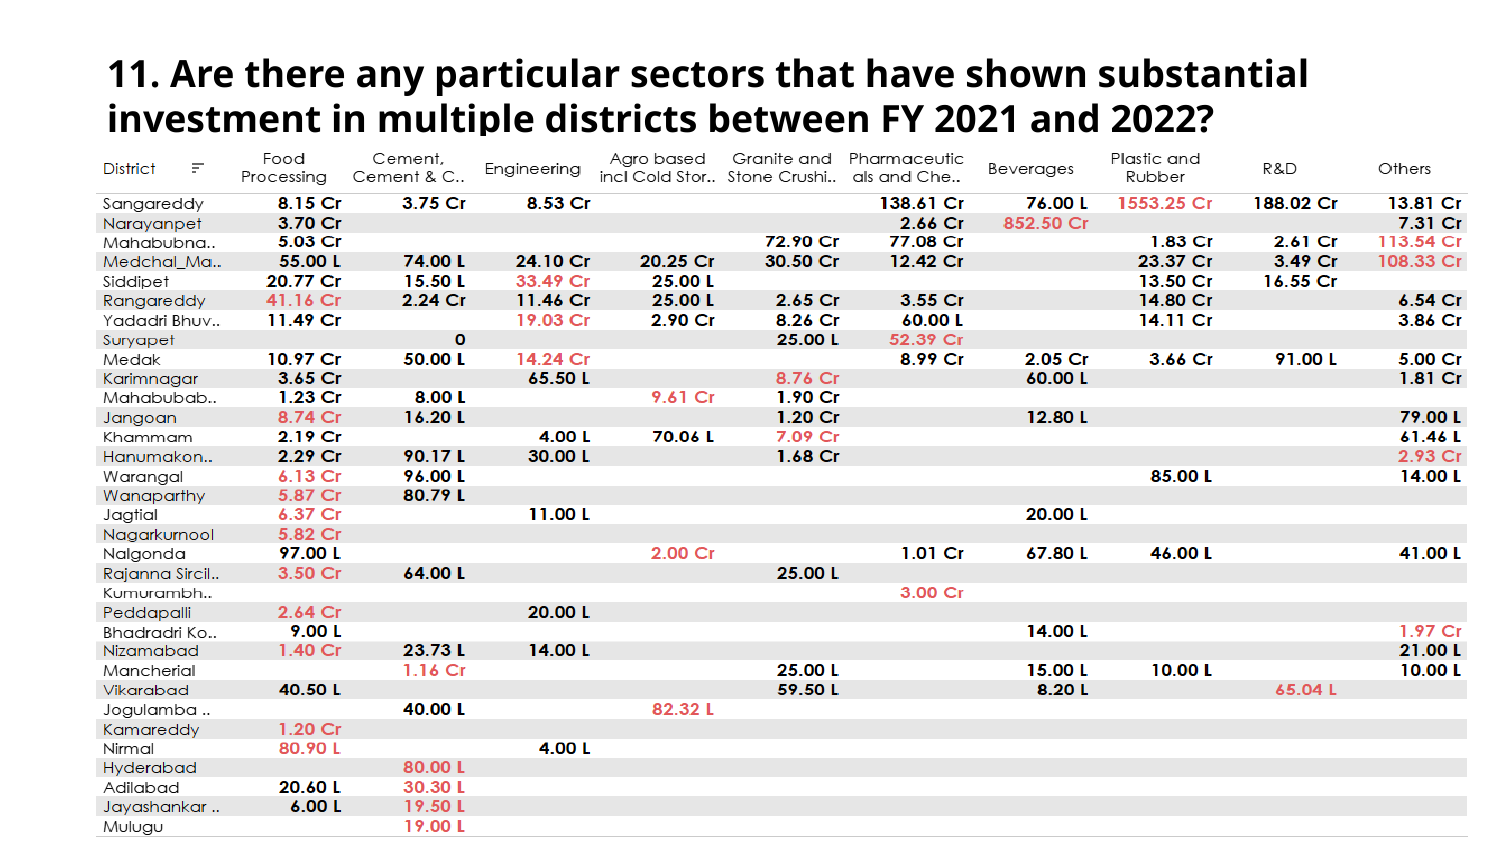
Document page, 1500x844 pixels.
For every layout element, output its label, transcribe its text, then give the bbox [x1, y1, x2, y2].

picture [91, 135, 1474, 844]
text_box 11. Are there any particular sectors that have shown substantial investment in multiple districts between FY 2021 and 2022? [92, 42, 1408, 135]
